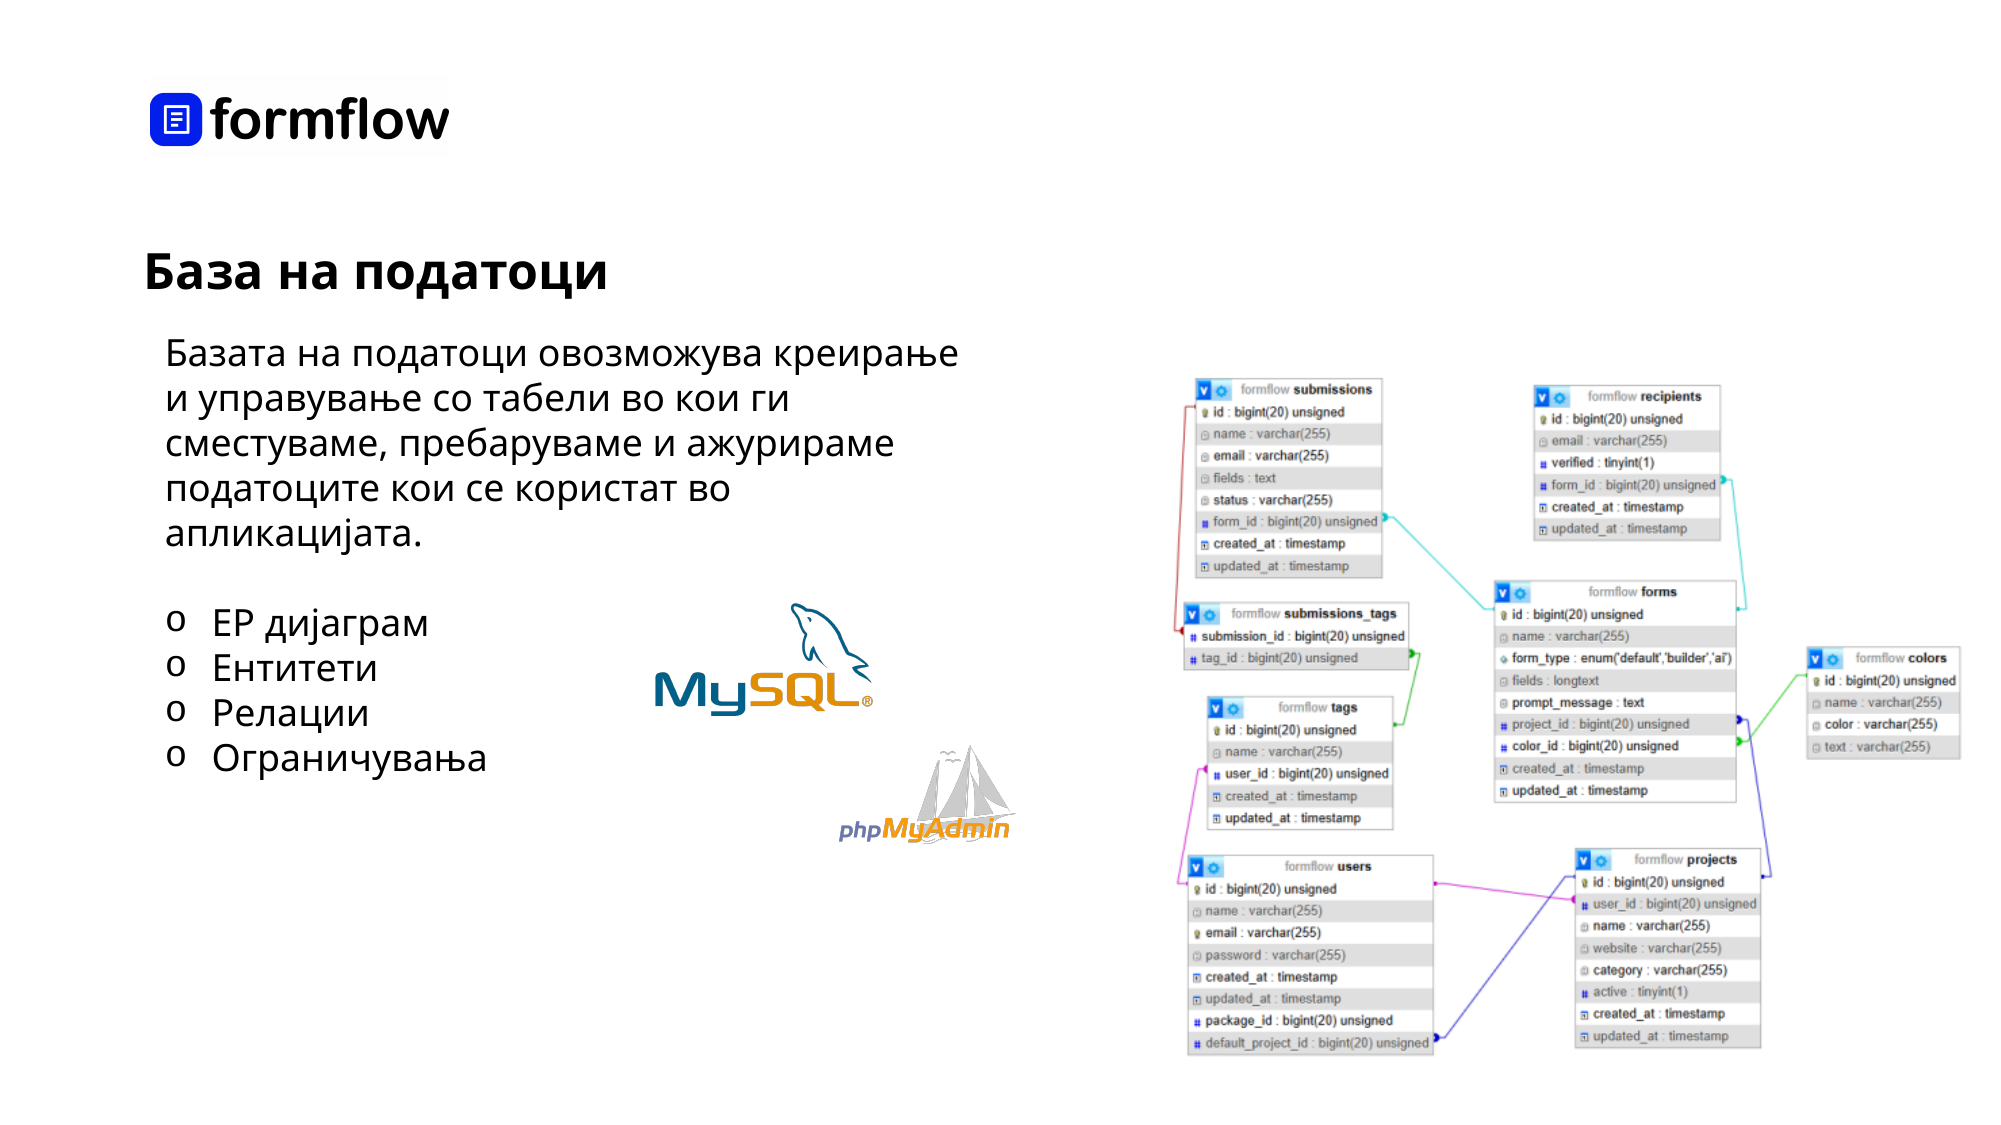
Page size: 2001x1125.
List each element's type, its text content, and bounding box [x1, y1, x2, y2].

picture [1069, 342, 2000, 1089]
picture [838, 744, 1017, 845]
text_box Базата на податоци овозможува креирање и управување со табели во кои ги сместуваме, пребаруваме и ажурираме податоците кои се користат во апликацијата. ЕР дијаграм Ентитети Релации Ограничувања [150, 321, 1000, 786]
picture [654, 602, 874, 717]
text_box База на податоци [129, 231, 624, 307]
picture [149, 75, 450, 157]
